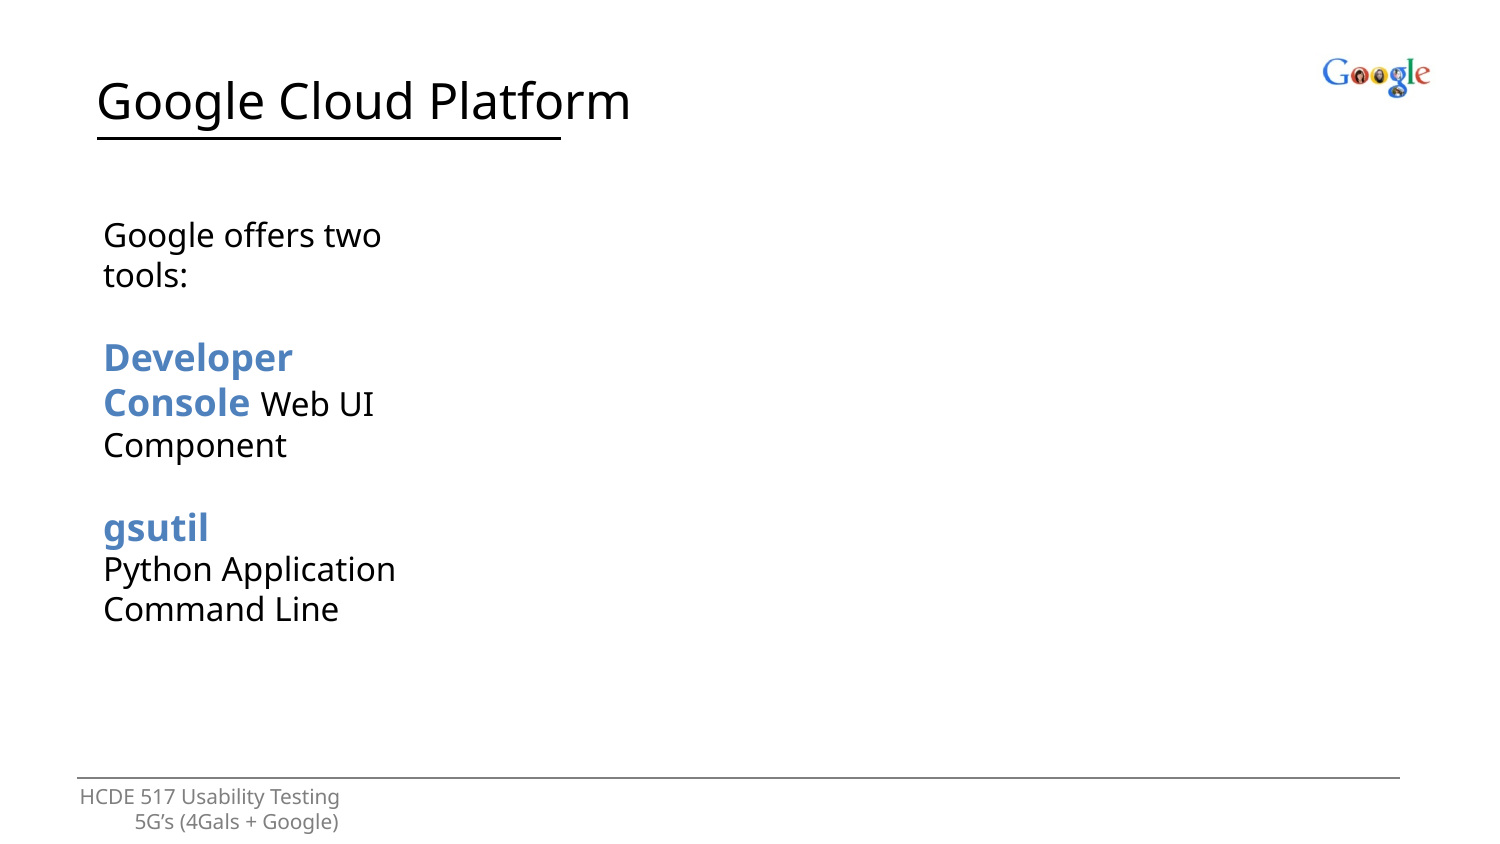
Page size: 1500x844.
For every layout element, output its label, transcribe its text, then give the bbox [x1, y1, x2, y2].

picture [1316, 53, 1436, 103]
text_box Google offers two tools: Developer Console Web UI Component gsutil Python Application Command Line [88, 193, 455, 796]
text_box Google Cloud Platform [82, 62, 1395, 138]
